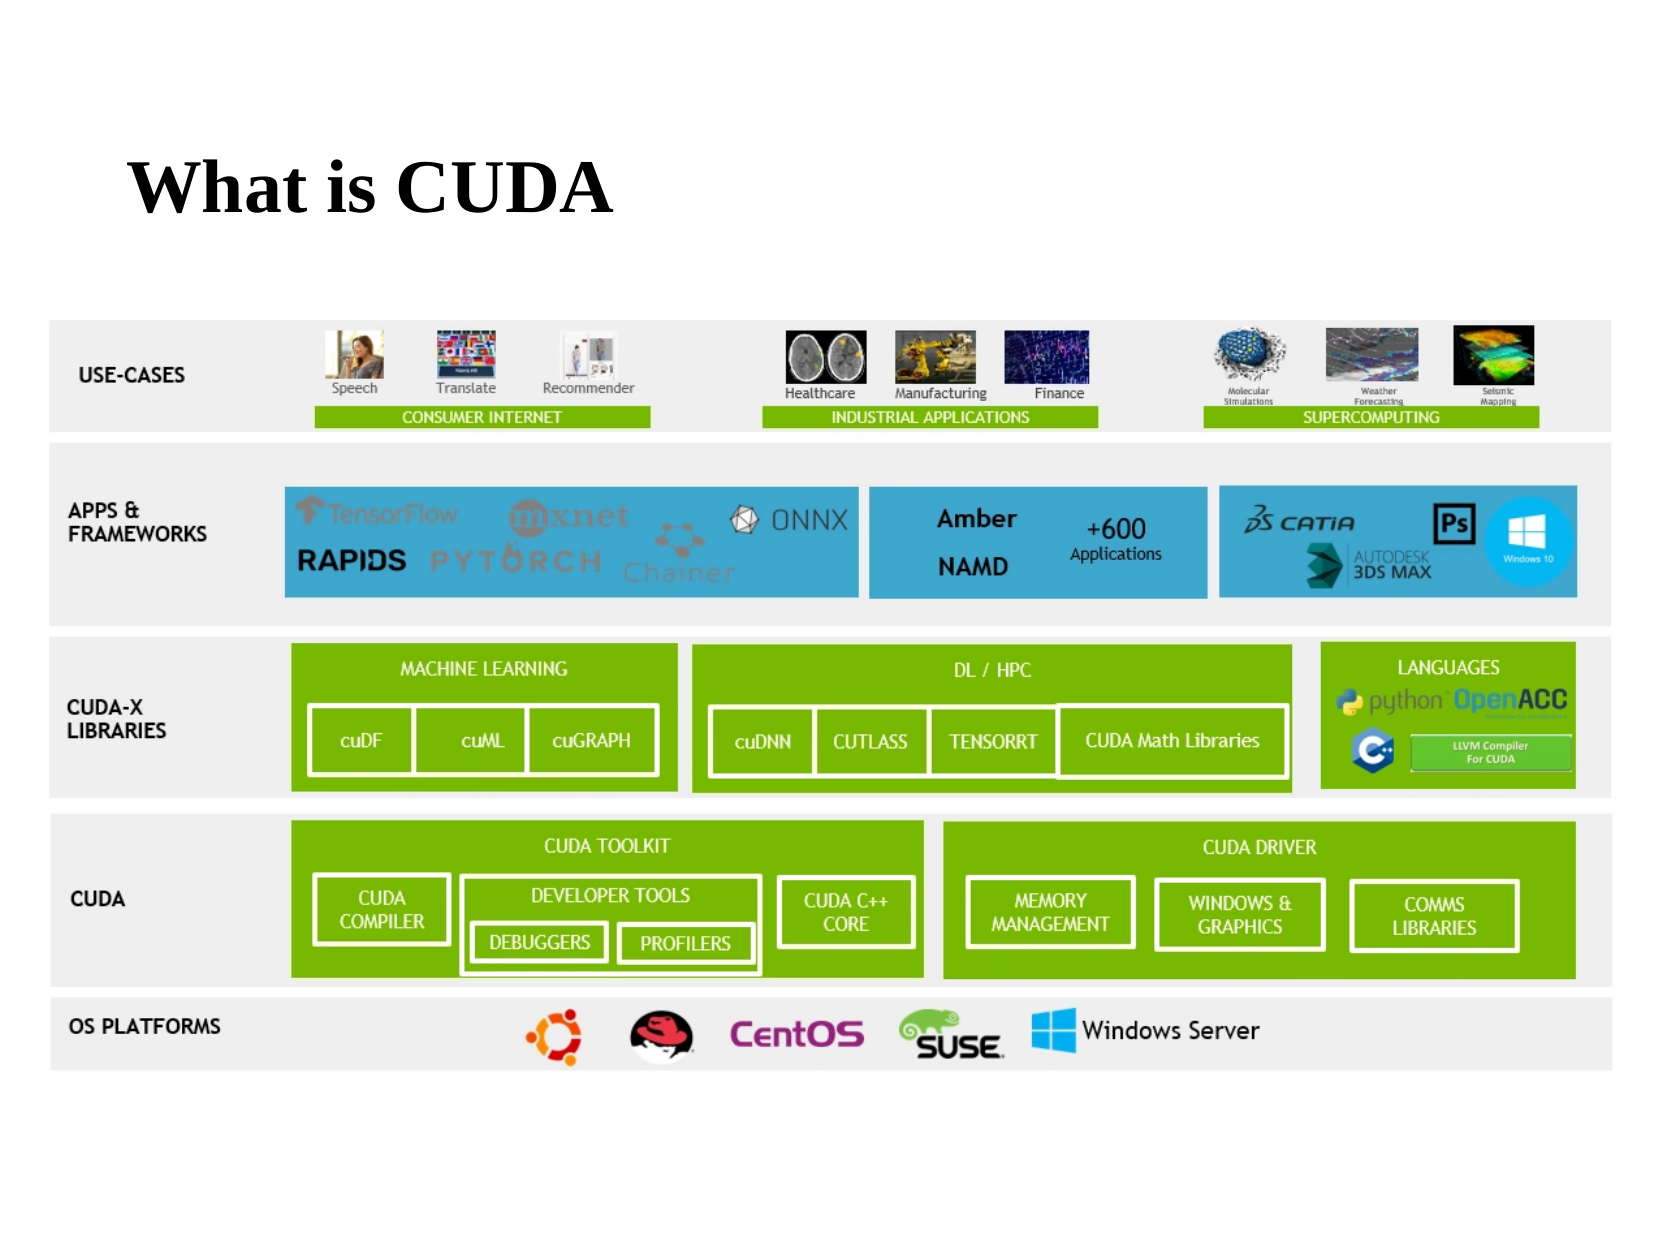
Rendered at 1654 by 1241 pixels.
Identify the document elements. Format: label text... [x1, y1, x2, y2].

title What is CUDA [111, 68, 1540, 309]
picture [43, 315, 1619, 1077]
